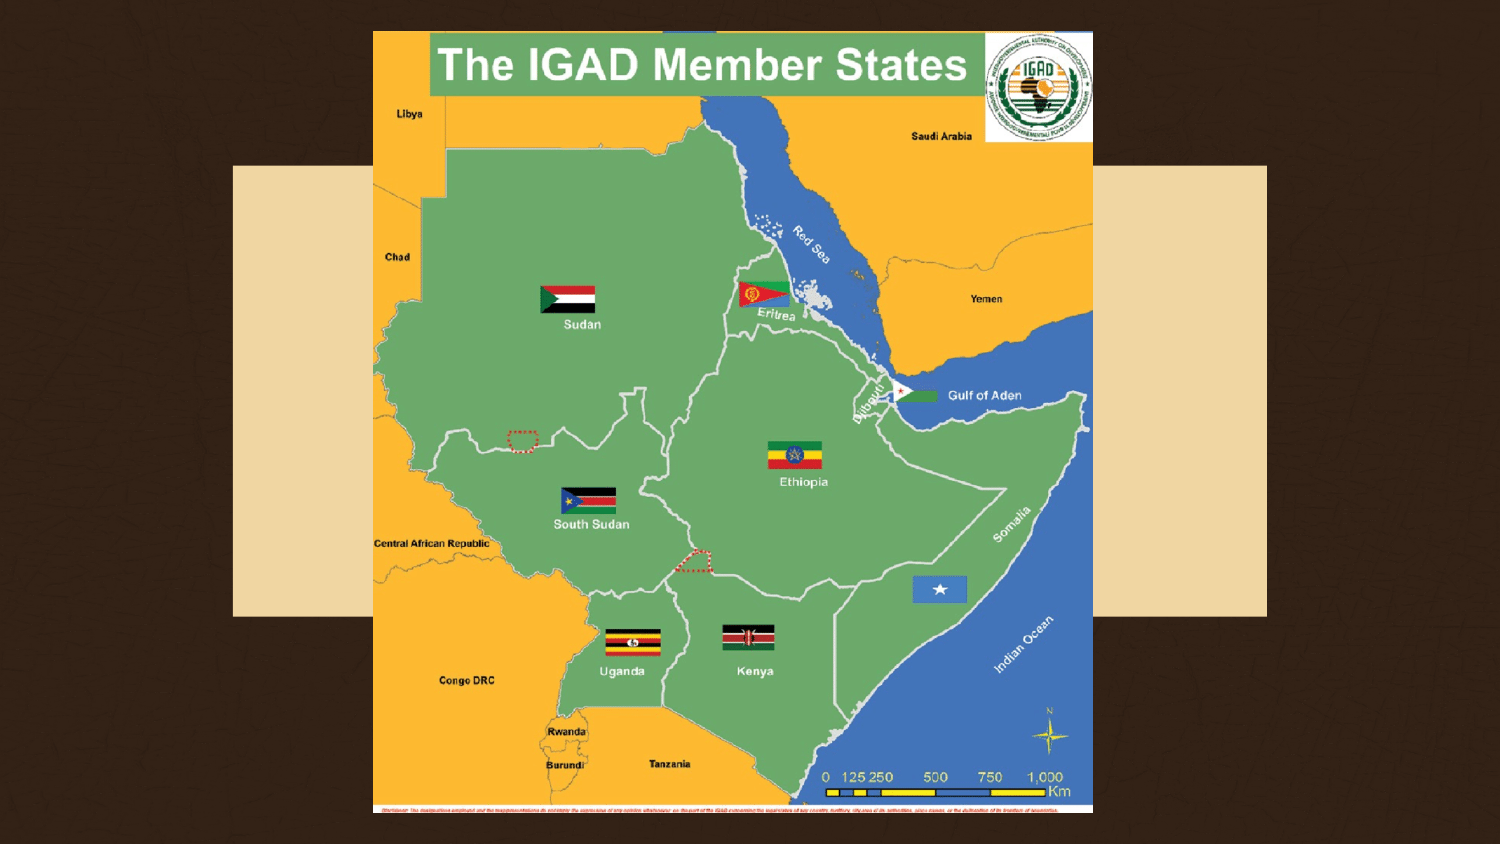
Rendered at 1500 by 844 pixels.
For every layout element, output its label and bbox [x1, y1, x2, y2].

picture [373, 31, 1093, 813]
